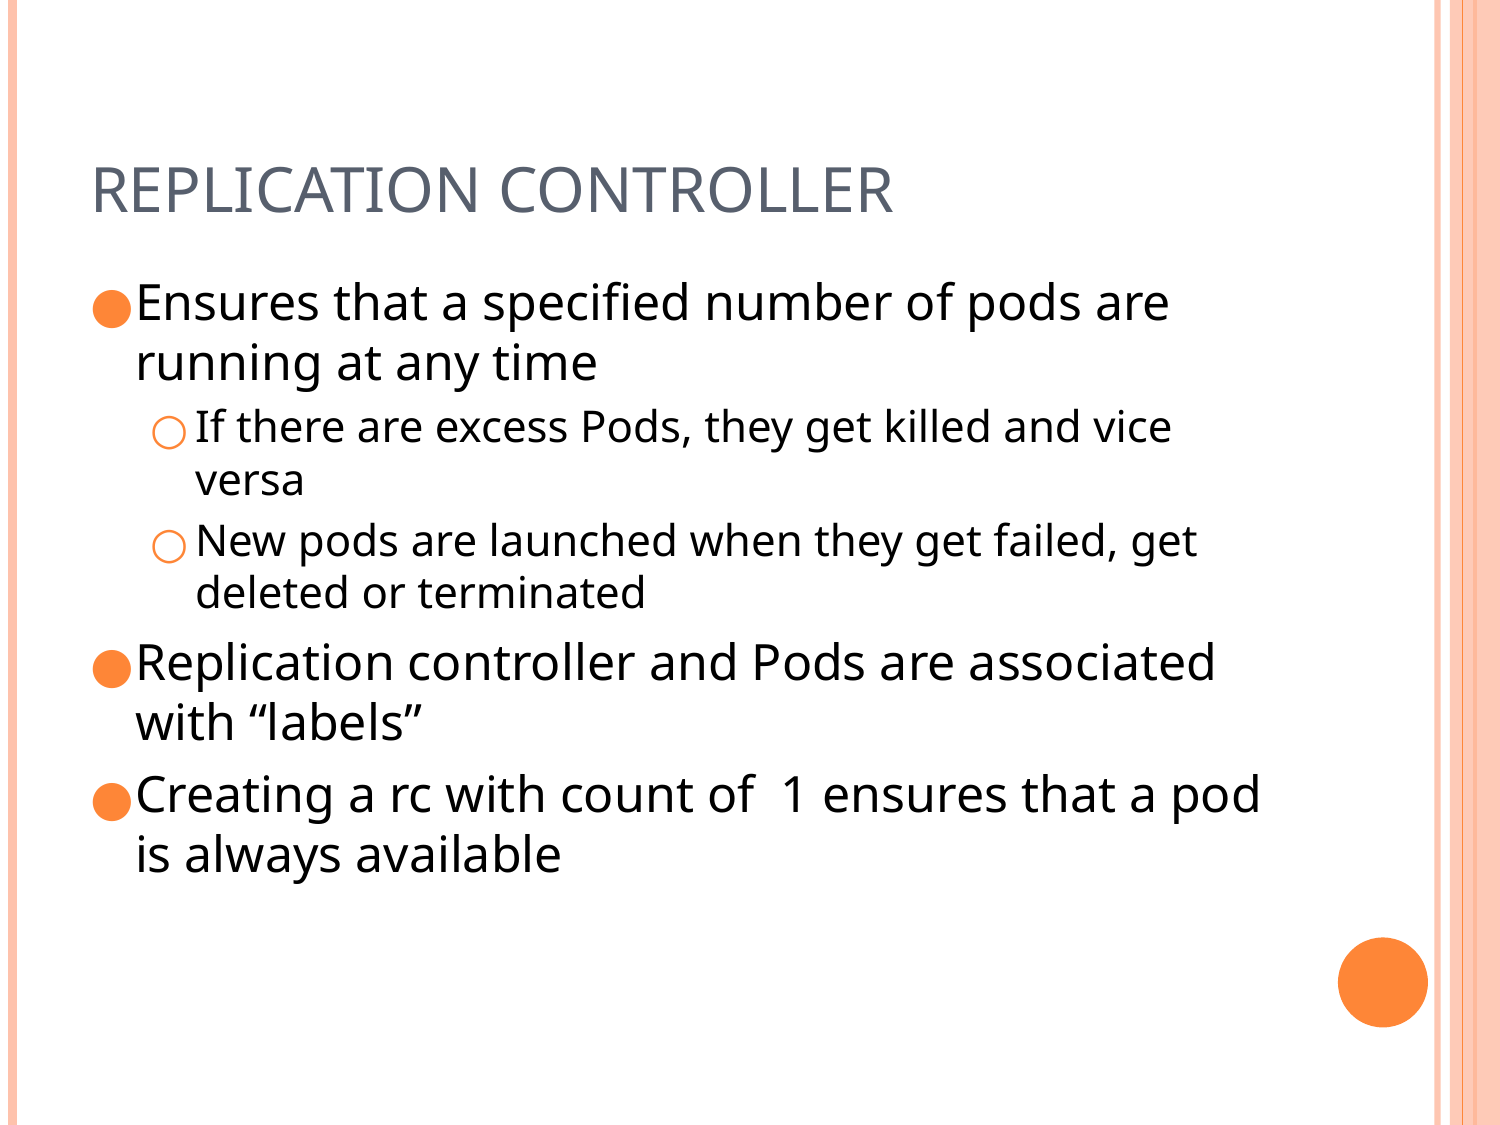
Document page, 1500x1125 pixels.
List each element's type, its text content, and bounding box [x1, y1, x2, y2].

title Replication controller [75, 45, 1300, 233]
list Ensures that a specified number of pods are running at any time If there are excess Pods, they get killed and vice versa New pods are launched when they get failed, get deleted or terminated Replication controller and Pods are associated with “labels” Creating a rc with count of 1 ensures that a pod is always available [75, 262, 1300, 1062]
